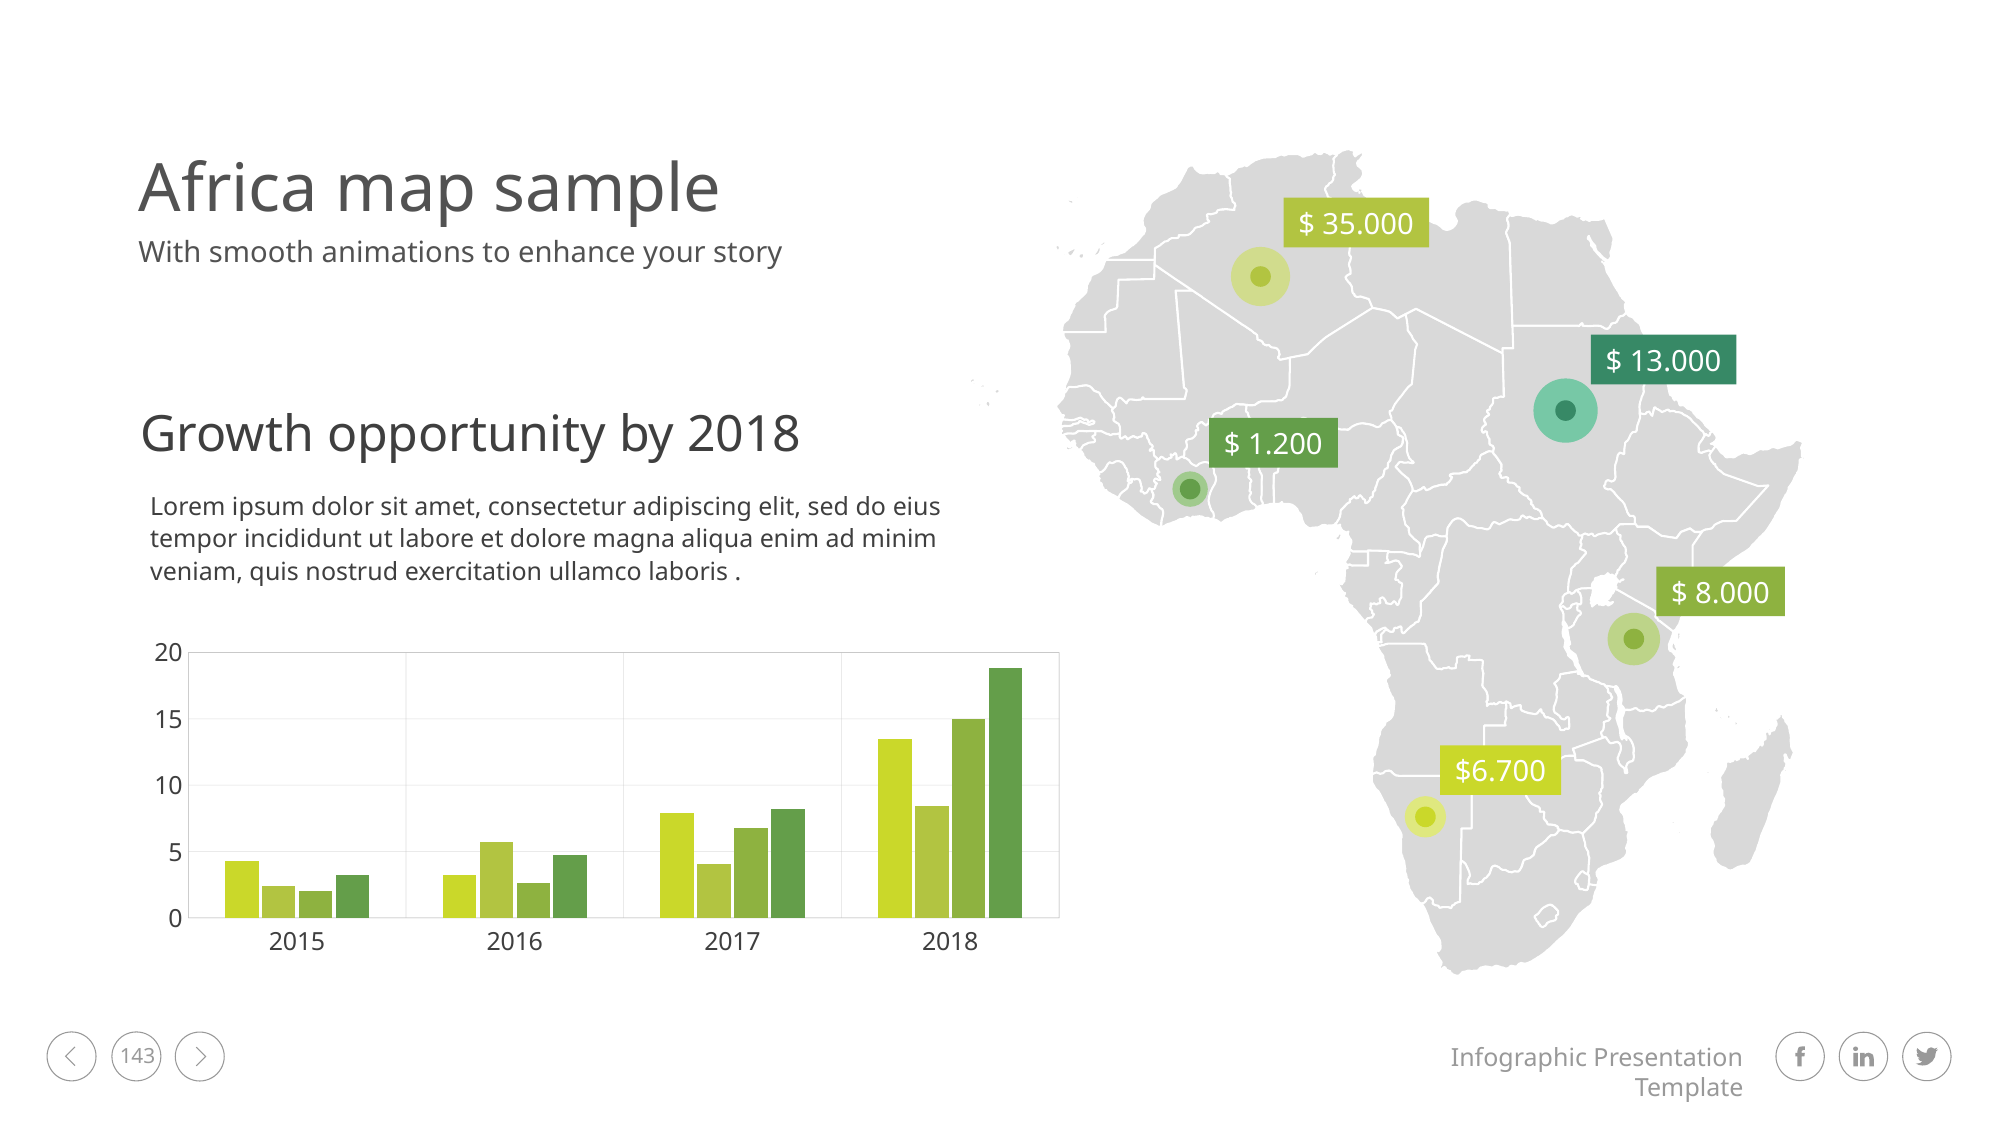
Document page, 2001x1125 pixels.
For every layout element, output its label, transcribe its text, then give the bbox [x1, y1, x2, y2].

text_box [135, 137, 786, 276]
text_box Growth opportunity by 2018 [125, 393, 817, 469]
slide_number 143 [88, 1026, 187, 1087]
chart [135, 628, 1078, 965]
text_box Lorem ipsum dolor sit amet, consectetur adipiscing elit, sed do eius tempor incididunt ut labore et dolore magna aliqua enim ad minim veniam, quis nostrud exercitation ullamco laboris . [135, 479, 969, 593]
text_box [969, 149, 1806, 976]
